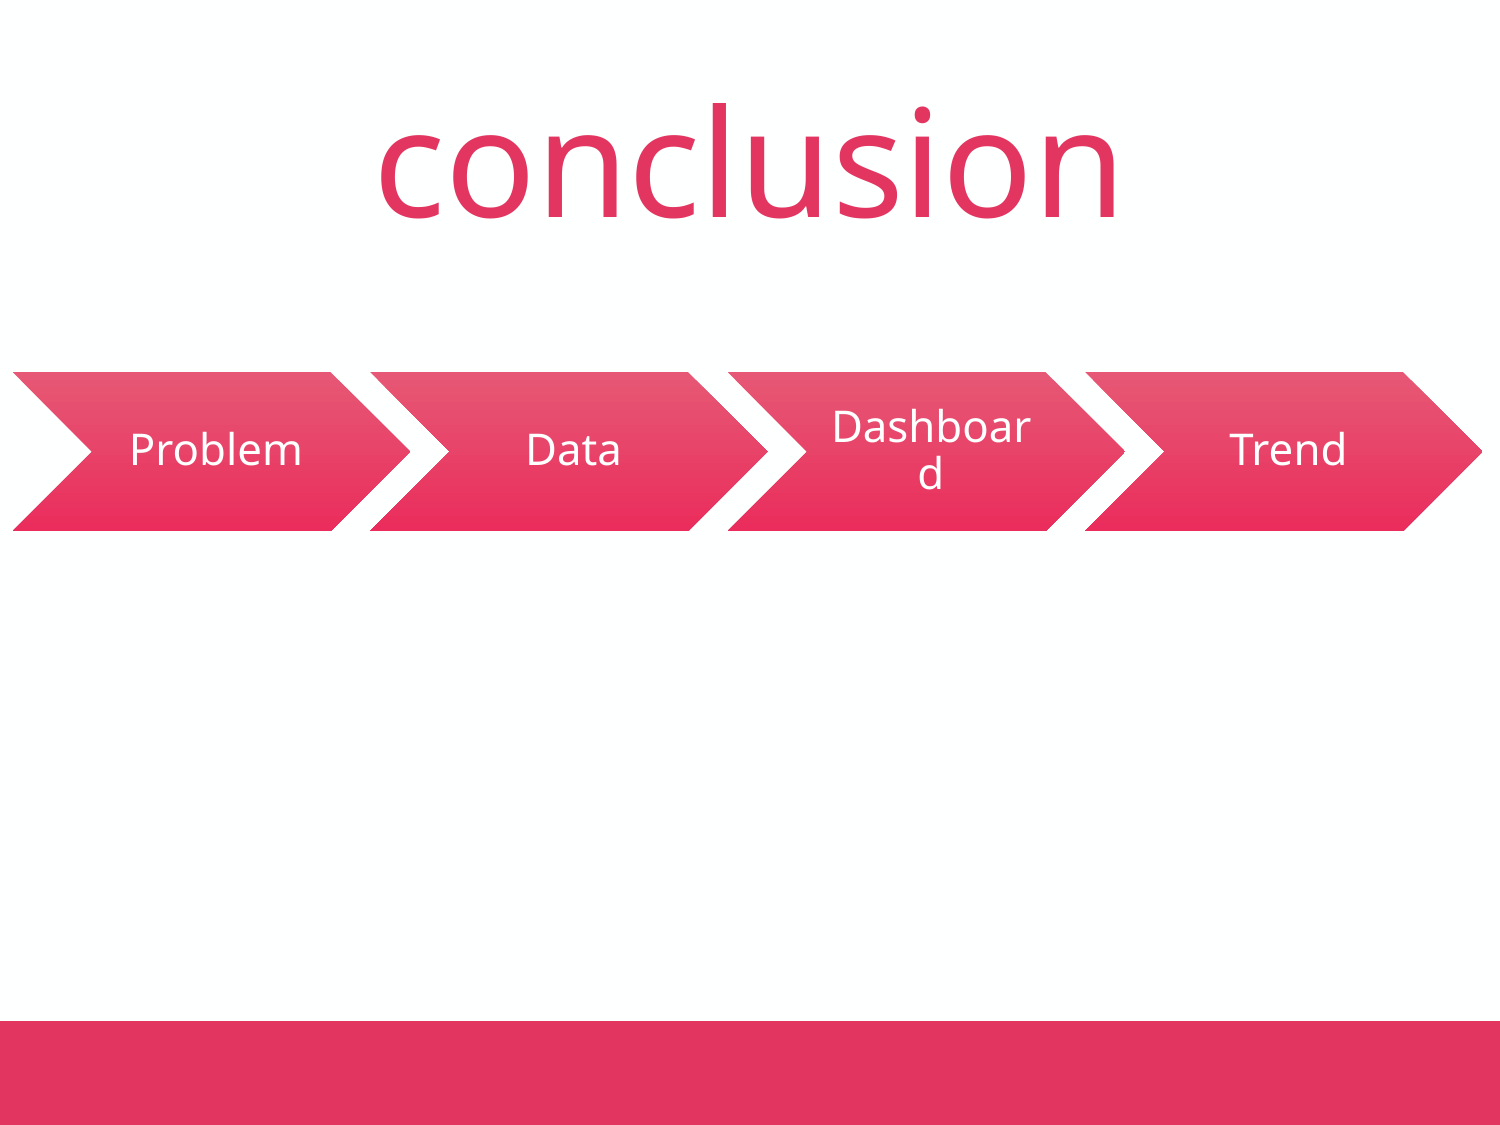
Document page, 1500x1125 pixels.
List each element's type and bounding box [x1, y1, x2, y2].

list [12, 59, 1484, 844]
